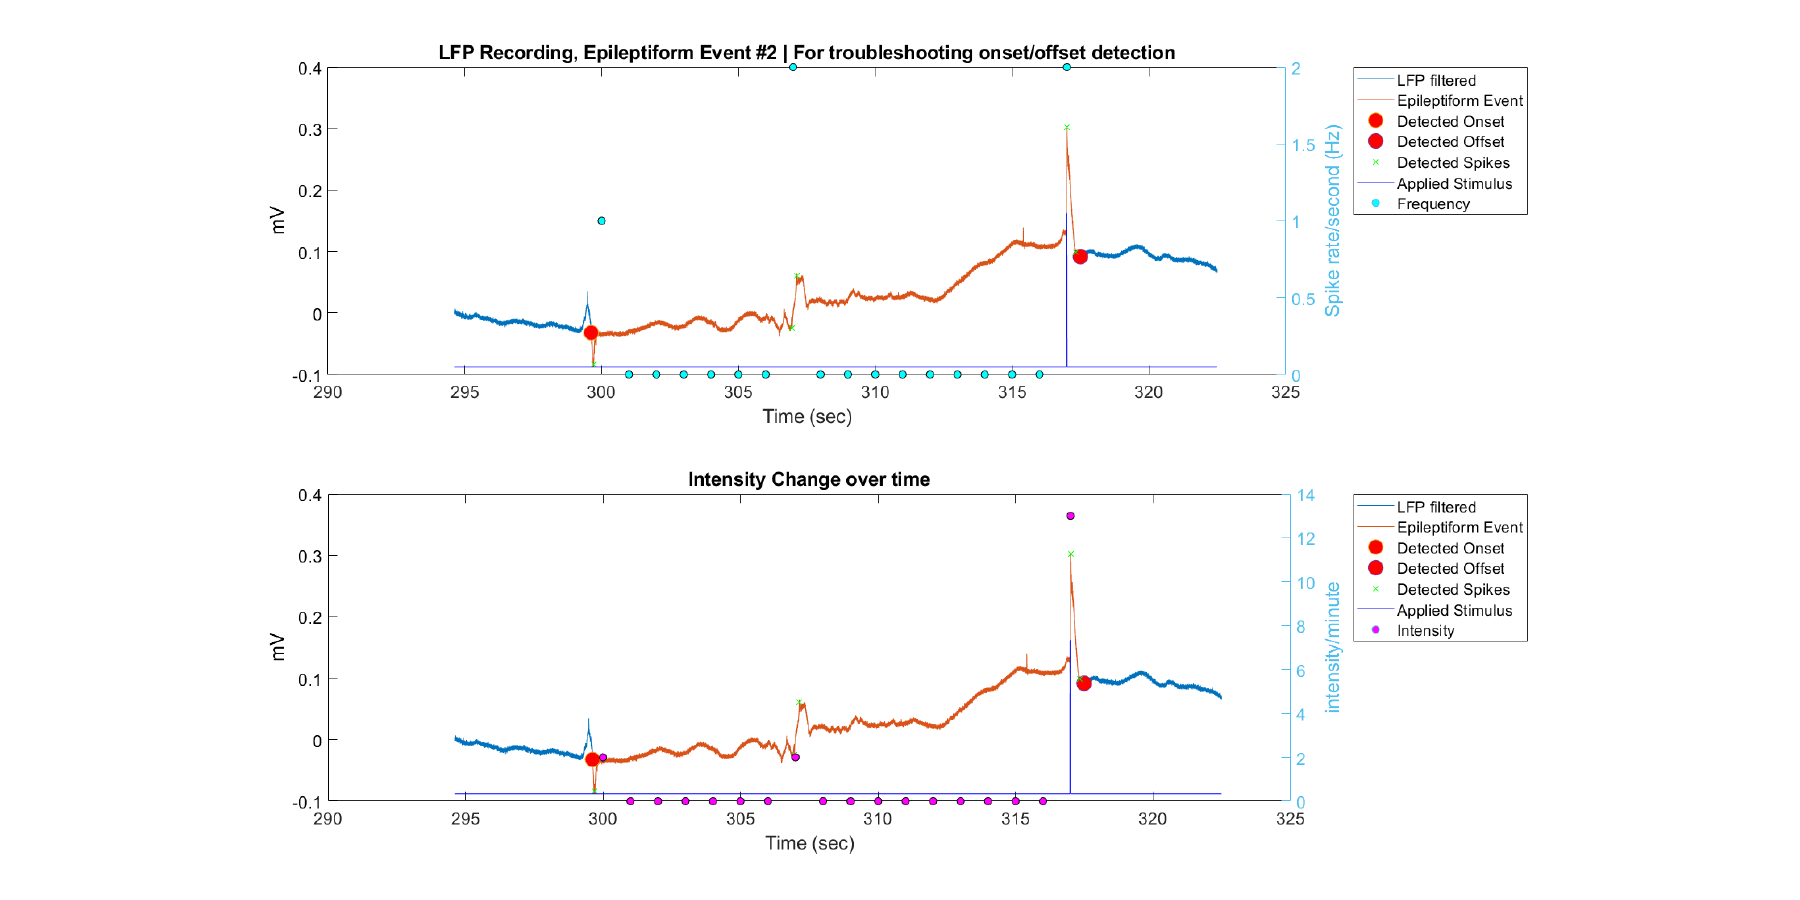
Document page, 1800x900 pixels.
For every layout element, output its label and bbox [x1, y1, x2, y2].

picture [126, 0, 1674, 900]
